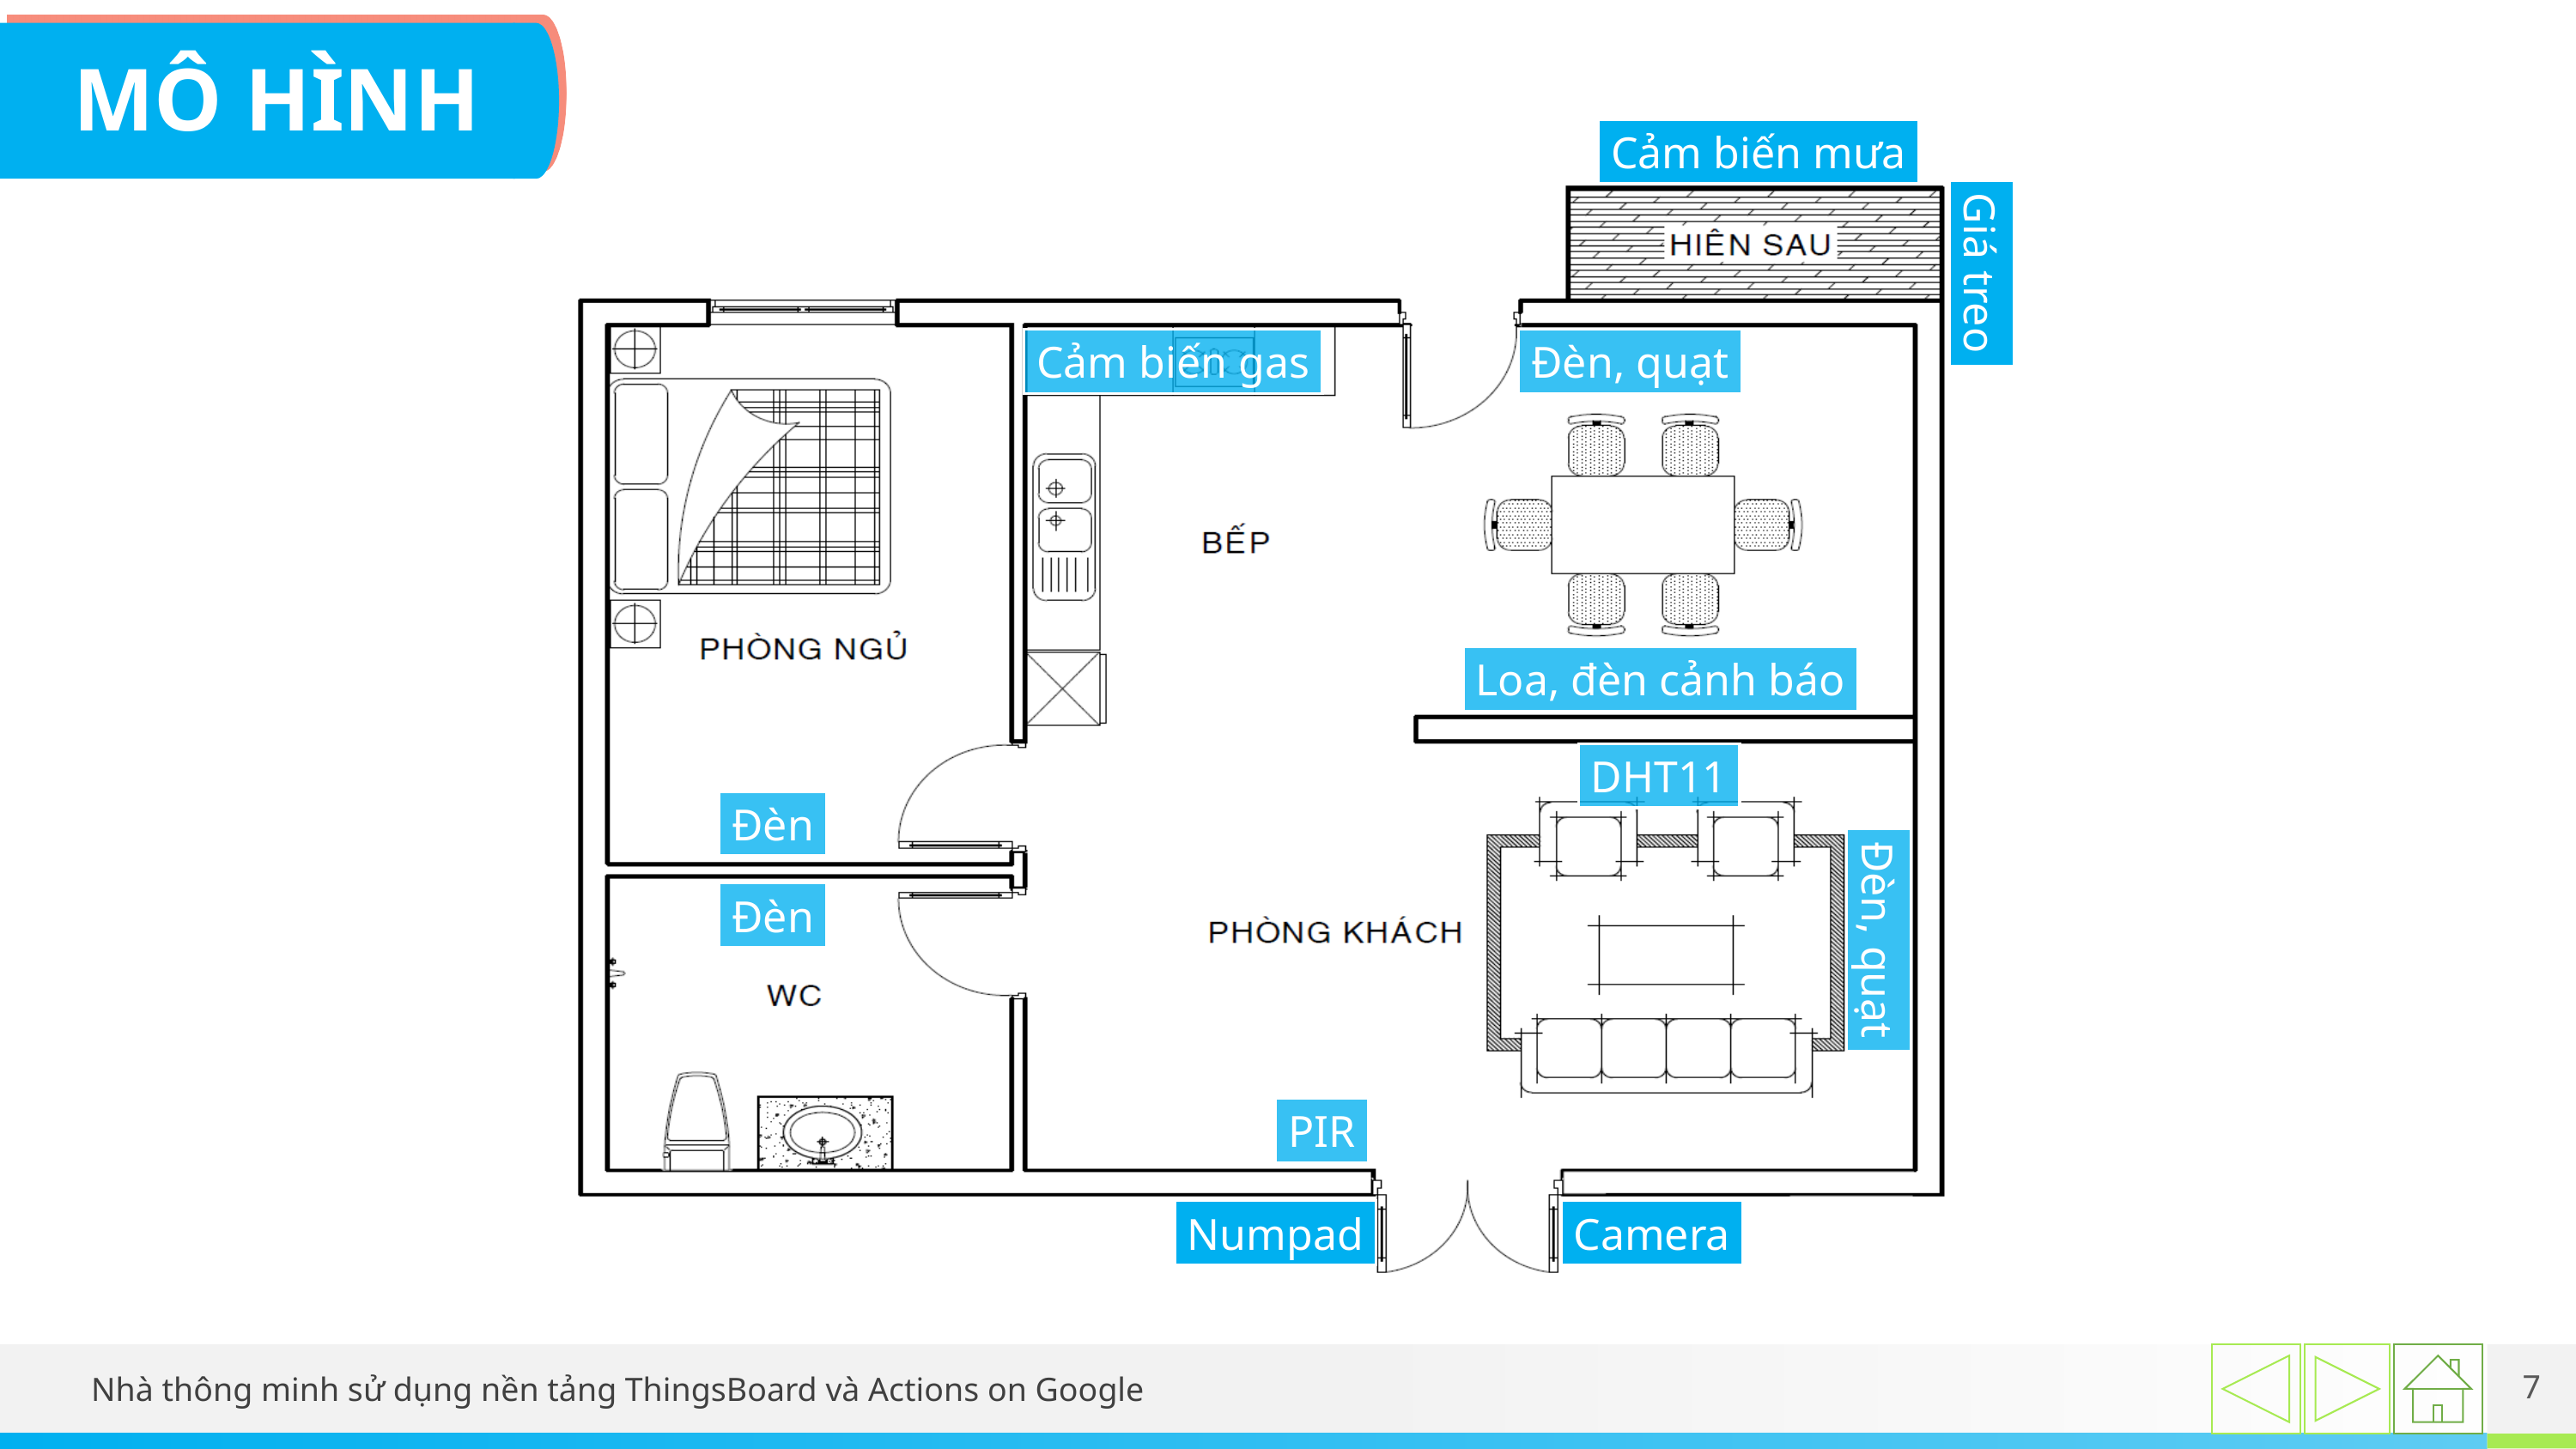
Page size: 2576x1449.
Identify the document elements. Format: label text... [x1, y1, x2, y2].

footer Nhà thông minh sử dụng nền tảng ThingsBoard và Actions on Google [91, 1344, 1248, 1432]
slide_number 7 [2487, 1343, 2576, 1434]
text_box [0, 22, 560, 179]
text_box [570, 119, 2014, 1282]
